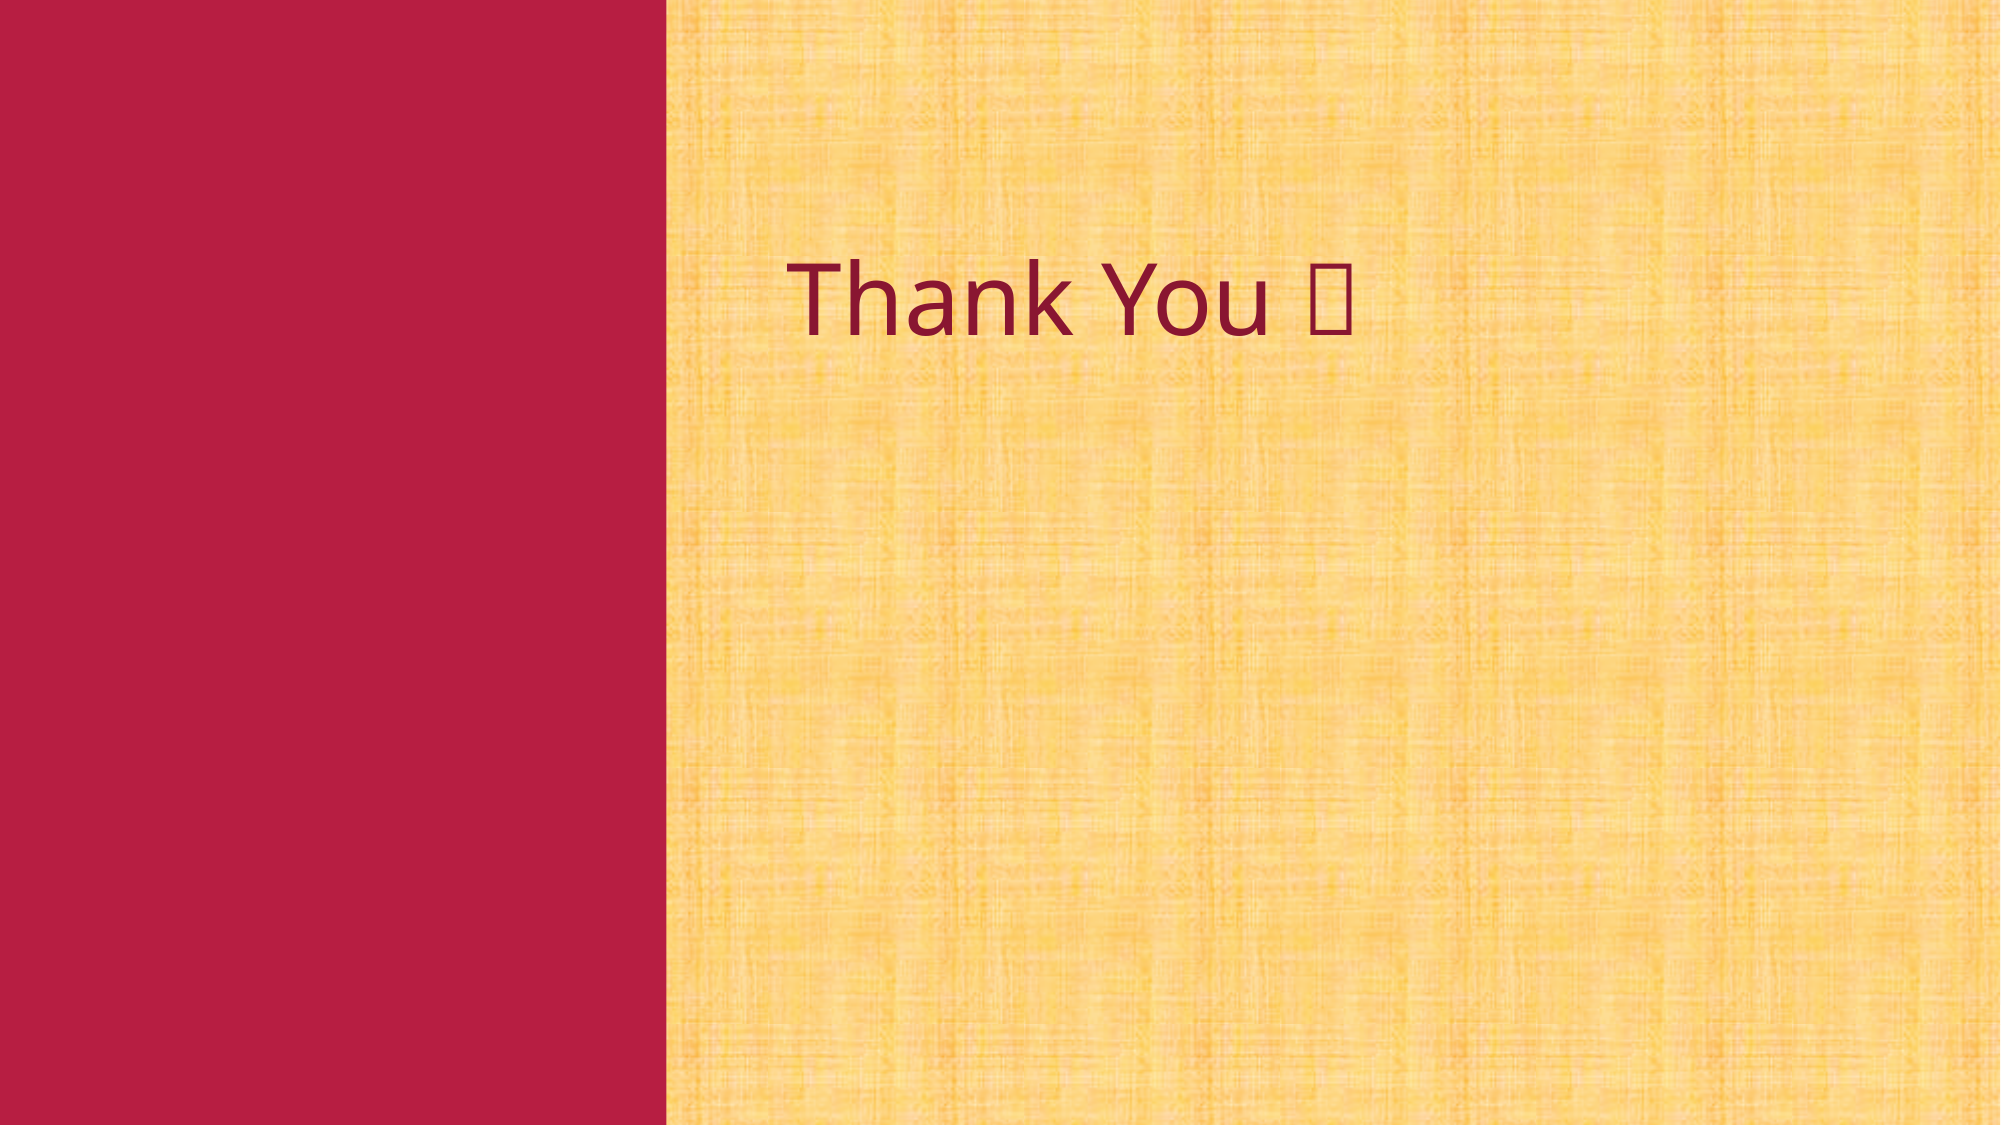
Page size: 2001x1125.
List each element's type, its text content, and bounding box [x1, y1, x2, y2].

text_box [668, 0, 2000, 1125]
list Thank You  [771, 203, 1762, 1010]
text_box [0, 0, 668, 1125]
